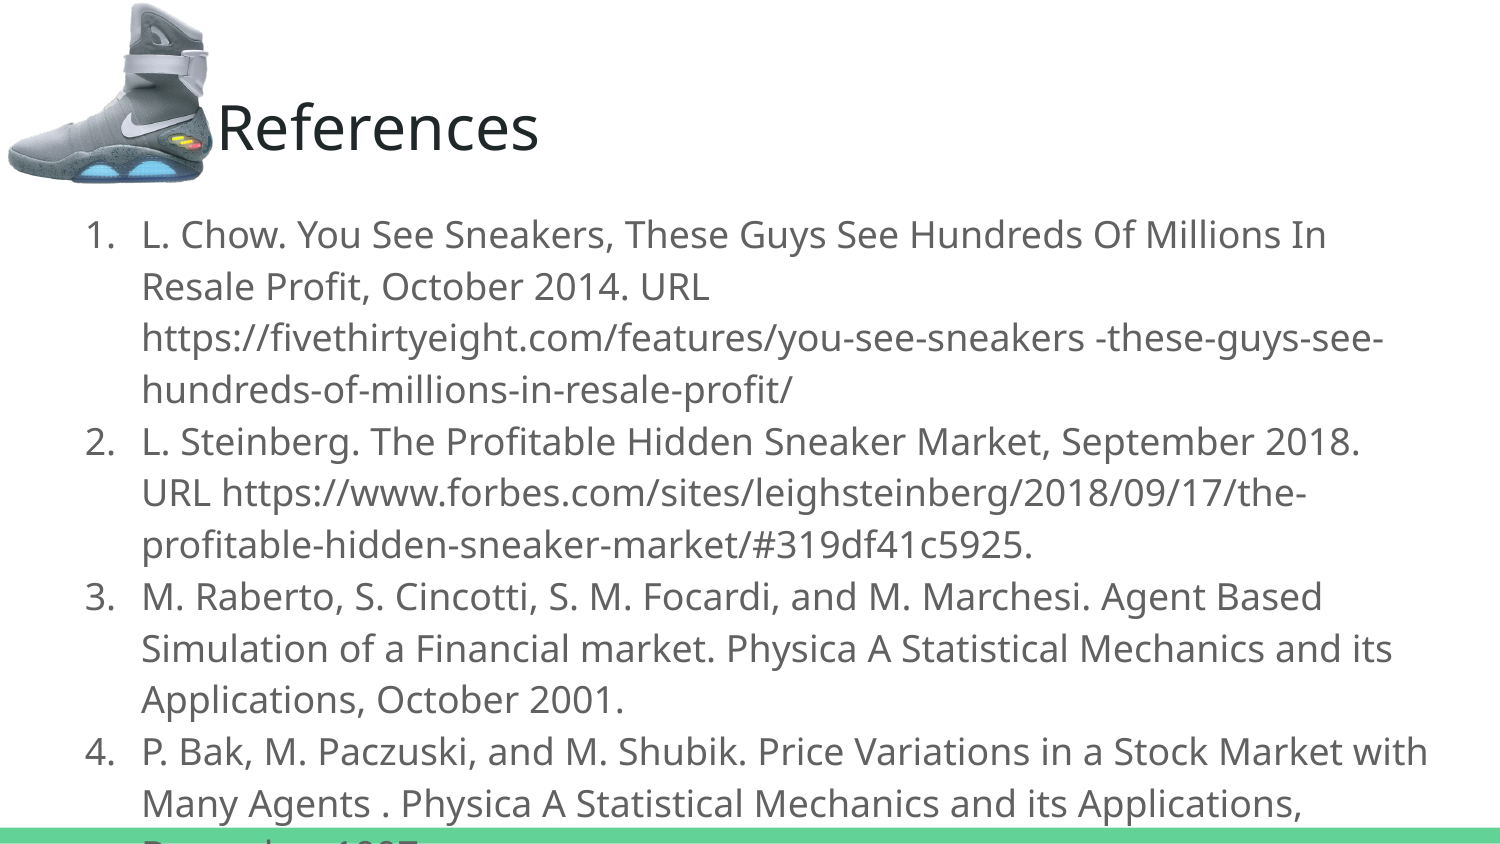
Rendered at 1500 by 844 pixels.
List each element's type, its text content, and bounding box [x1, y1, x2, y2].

picture [0, 0, 223, 189]
list L. Chow. You See Sneakers, These Guys See Hundreds Of Millions In Resale Profit, October 2014. URL https://fivethirtyeight.com/features/you-see-sneakers -these-guys-see-hundreds-of-millions-in-resale-profit/ L. Steinberg. The Profitable Hidden Sneaker Market, September 2018. URL https://www.forbes.com/sites/leighsteinberg/2018/09/17/the-profitable-hidden-sneaker-market/#319df41c5925. M. Raberto, S. Cincotti, S. M. Focardi, and M. Marchesi. Agent Based Simulation of a Financial market. Physica A Statistical Mechanics and its Applications, October 2001. P. Bak, M. Paczuski, and M. Shubik. Price Variations in a Stock Market with Many Agents . Physica A Statistical Mechanics and its Applications, December 1997. [51, 189, 1449, 750]
title References [201, 72, 1500, 167]
